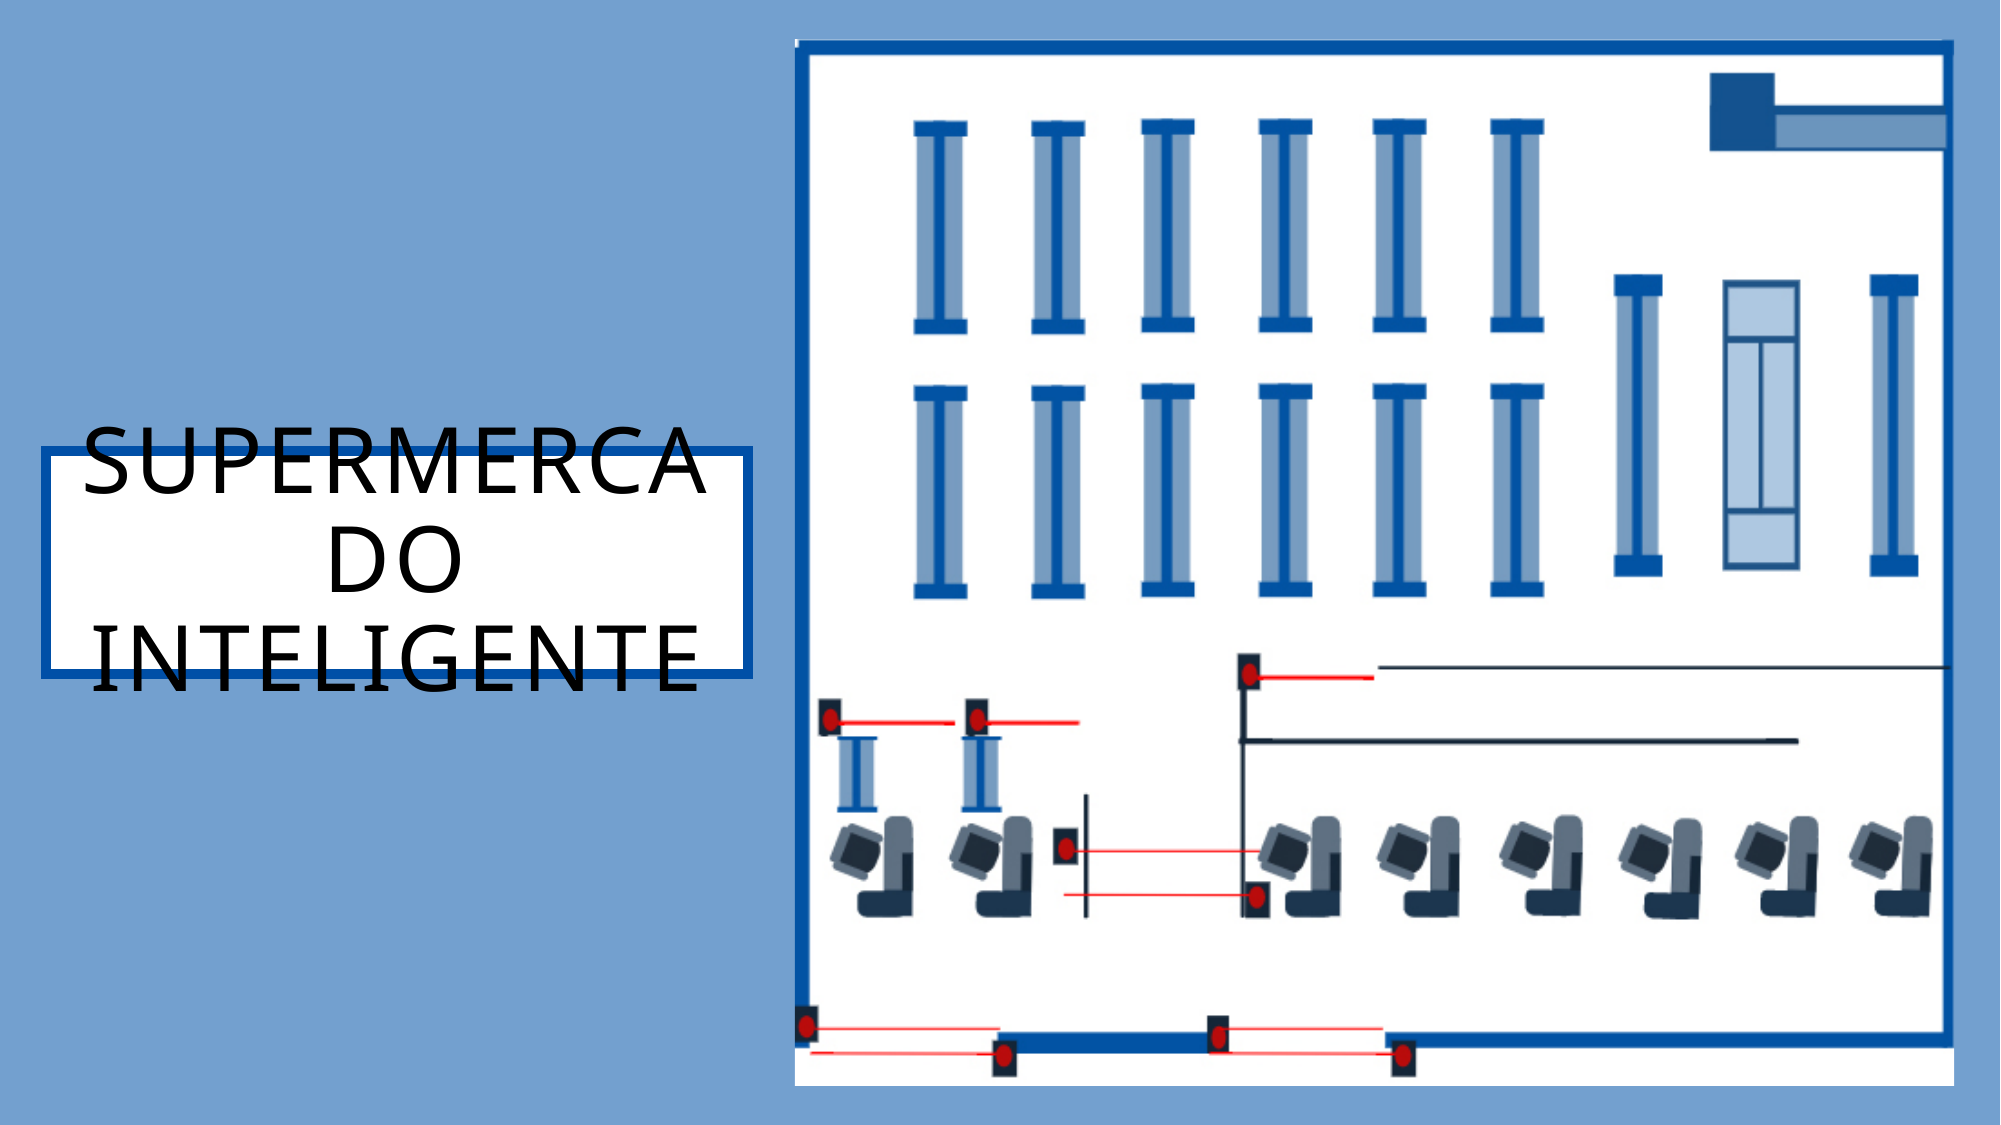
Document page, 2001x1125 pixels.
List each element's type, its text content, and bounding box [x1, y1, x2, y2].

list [794, 39, 1955, 1086]
title Supermercado inteligente [43, 448, 751, 676]
